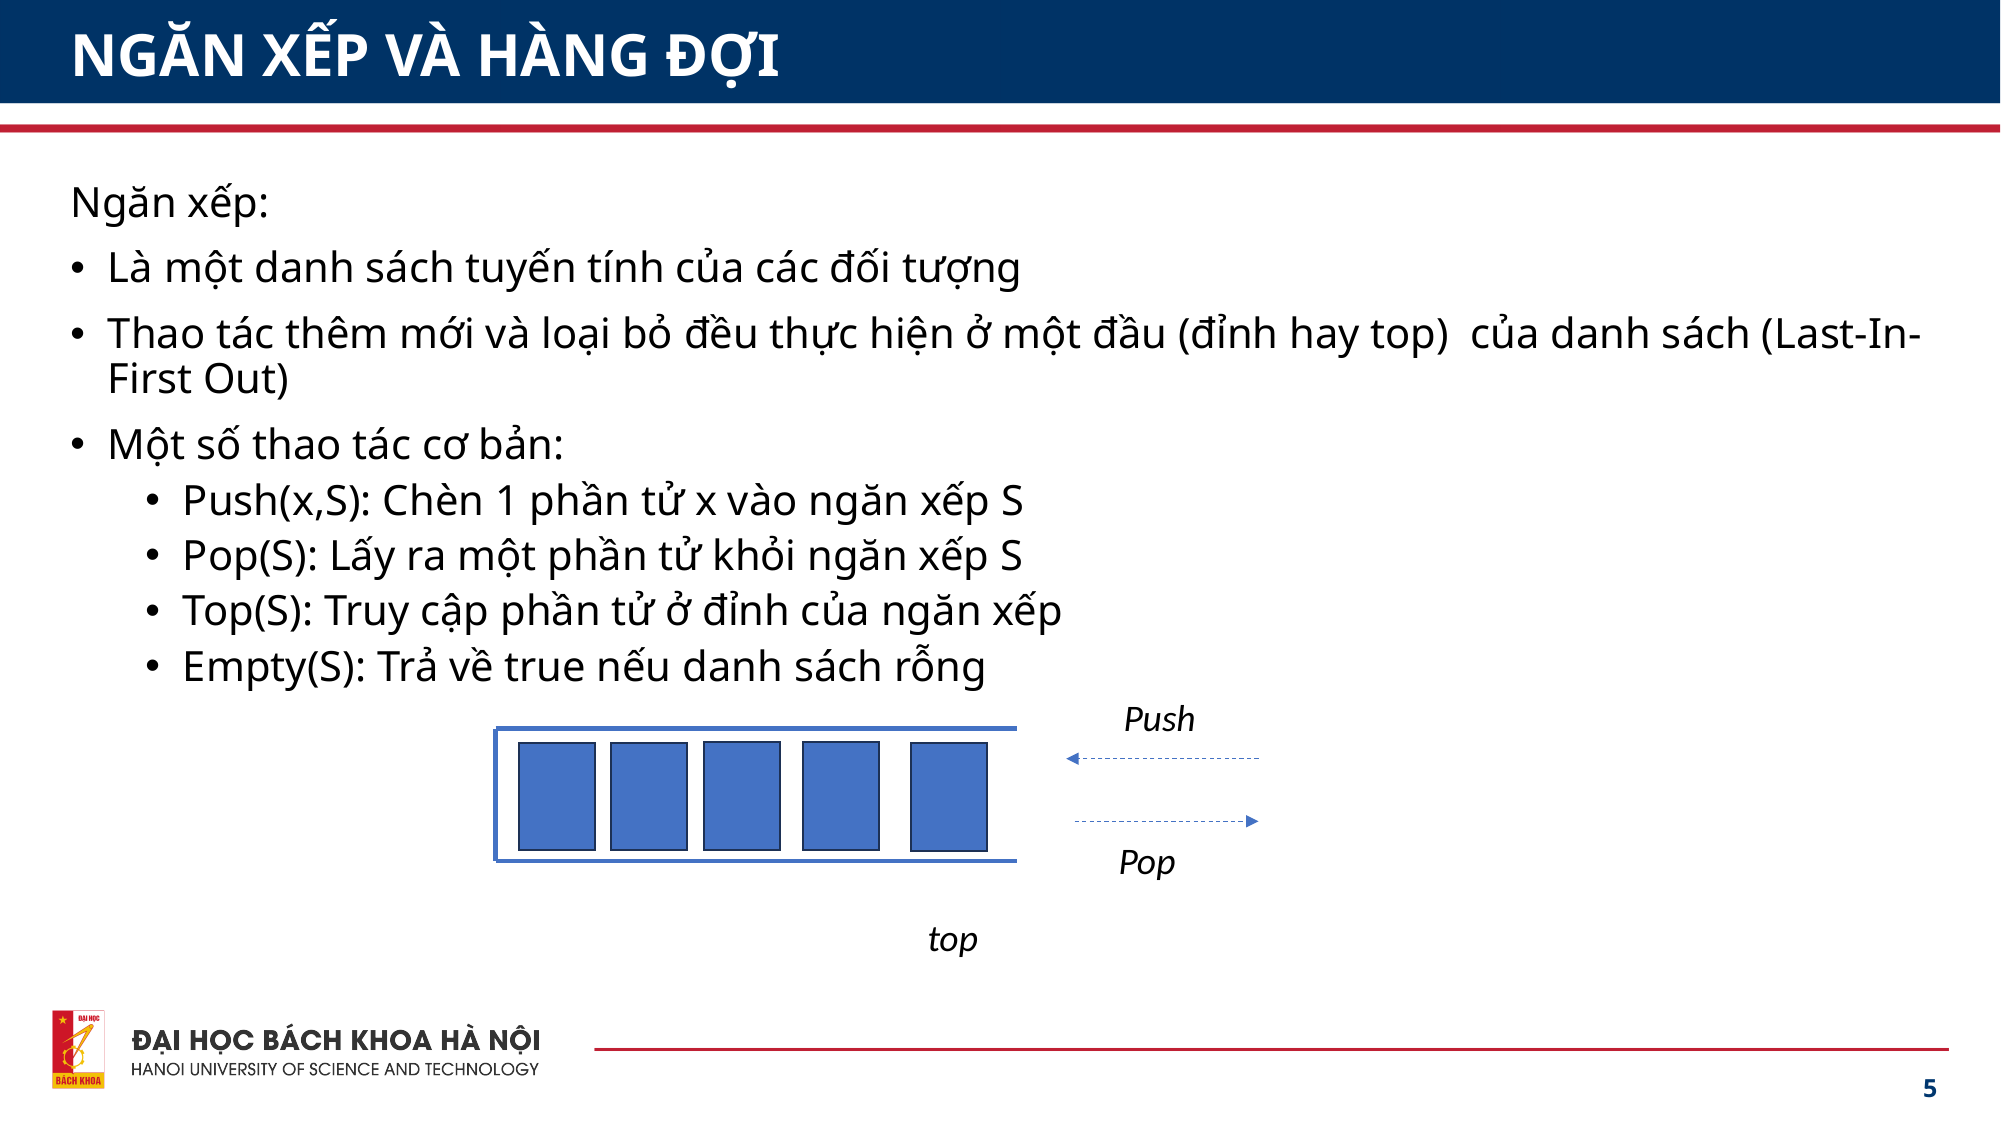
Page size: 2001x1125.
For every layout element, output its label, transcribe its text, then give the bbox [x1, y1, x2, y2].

slide_number 5 [1502, 1065, 1953, 1125]
text_box Push [1108, 686, 1211, 747]
text_box [518, 742, 596, 851]
text_box [703, 741, 781, 851]
picture [0, 0, 2001, 1125]
text_box [802, 741, 880, 851]
text_box [610, 742, 688, 851]
text_box top [912, 906, 993, 967]
text_box Pop [1103, 829, 1191, 889]
list Ngăn xếp: Là một danh sách tuyến tính của các đối tượng Thao tác thêm mới và loại bỏ đều thực hiện ở một đầu (đỉnh hay top) của danh sách (Last-In-First Out) Một số thao tác cơ bản: Push(x,S): Chèn 1 phần tử x vào ngăn xếp S Pop(S): Lấy ra một phần tử khỏi ngăn xếp S Top(S): Truy cập phần tử ở đỉnh của ngăn xếp Empty(S): Trả về true nếu danh sách rỗng [55, 173, 1945, 979]
title NGĂN XẾP VÀ HÀNG ĐỢI [55, 18, 1945, 90]
text_box [910, 742, 988, 852]
